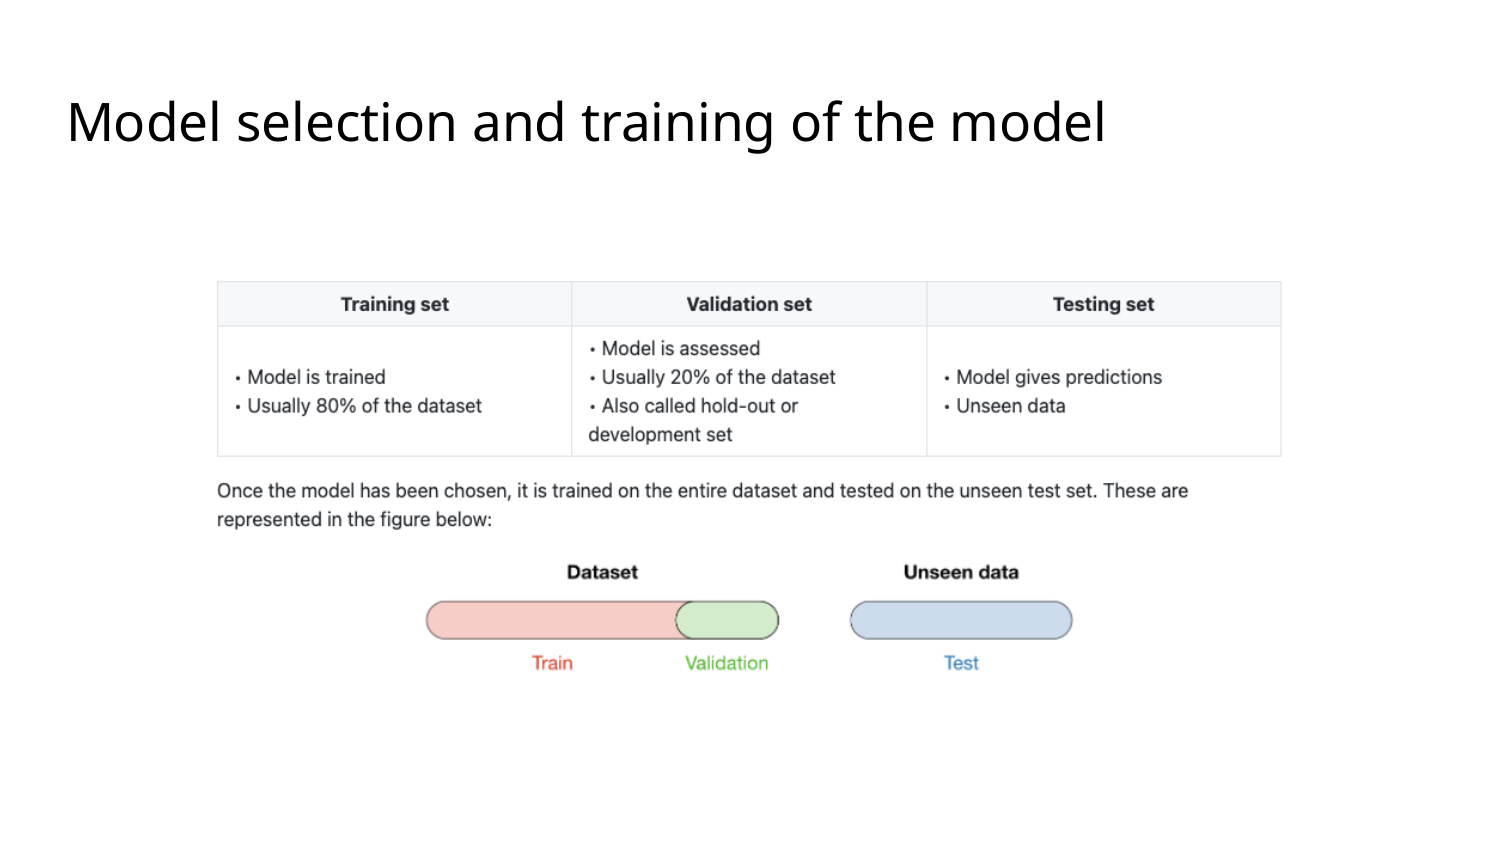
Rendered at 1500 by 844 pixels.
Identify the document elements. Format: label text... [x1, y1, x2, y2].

picture [204, 273, 1296, 691]
title Model selection and training of the model [51, 72, 1449, 167]
